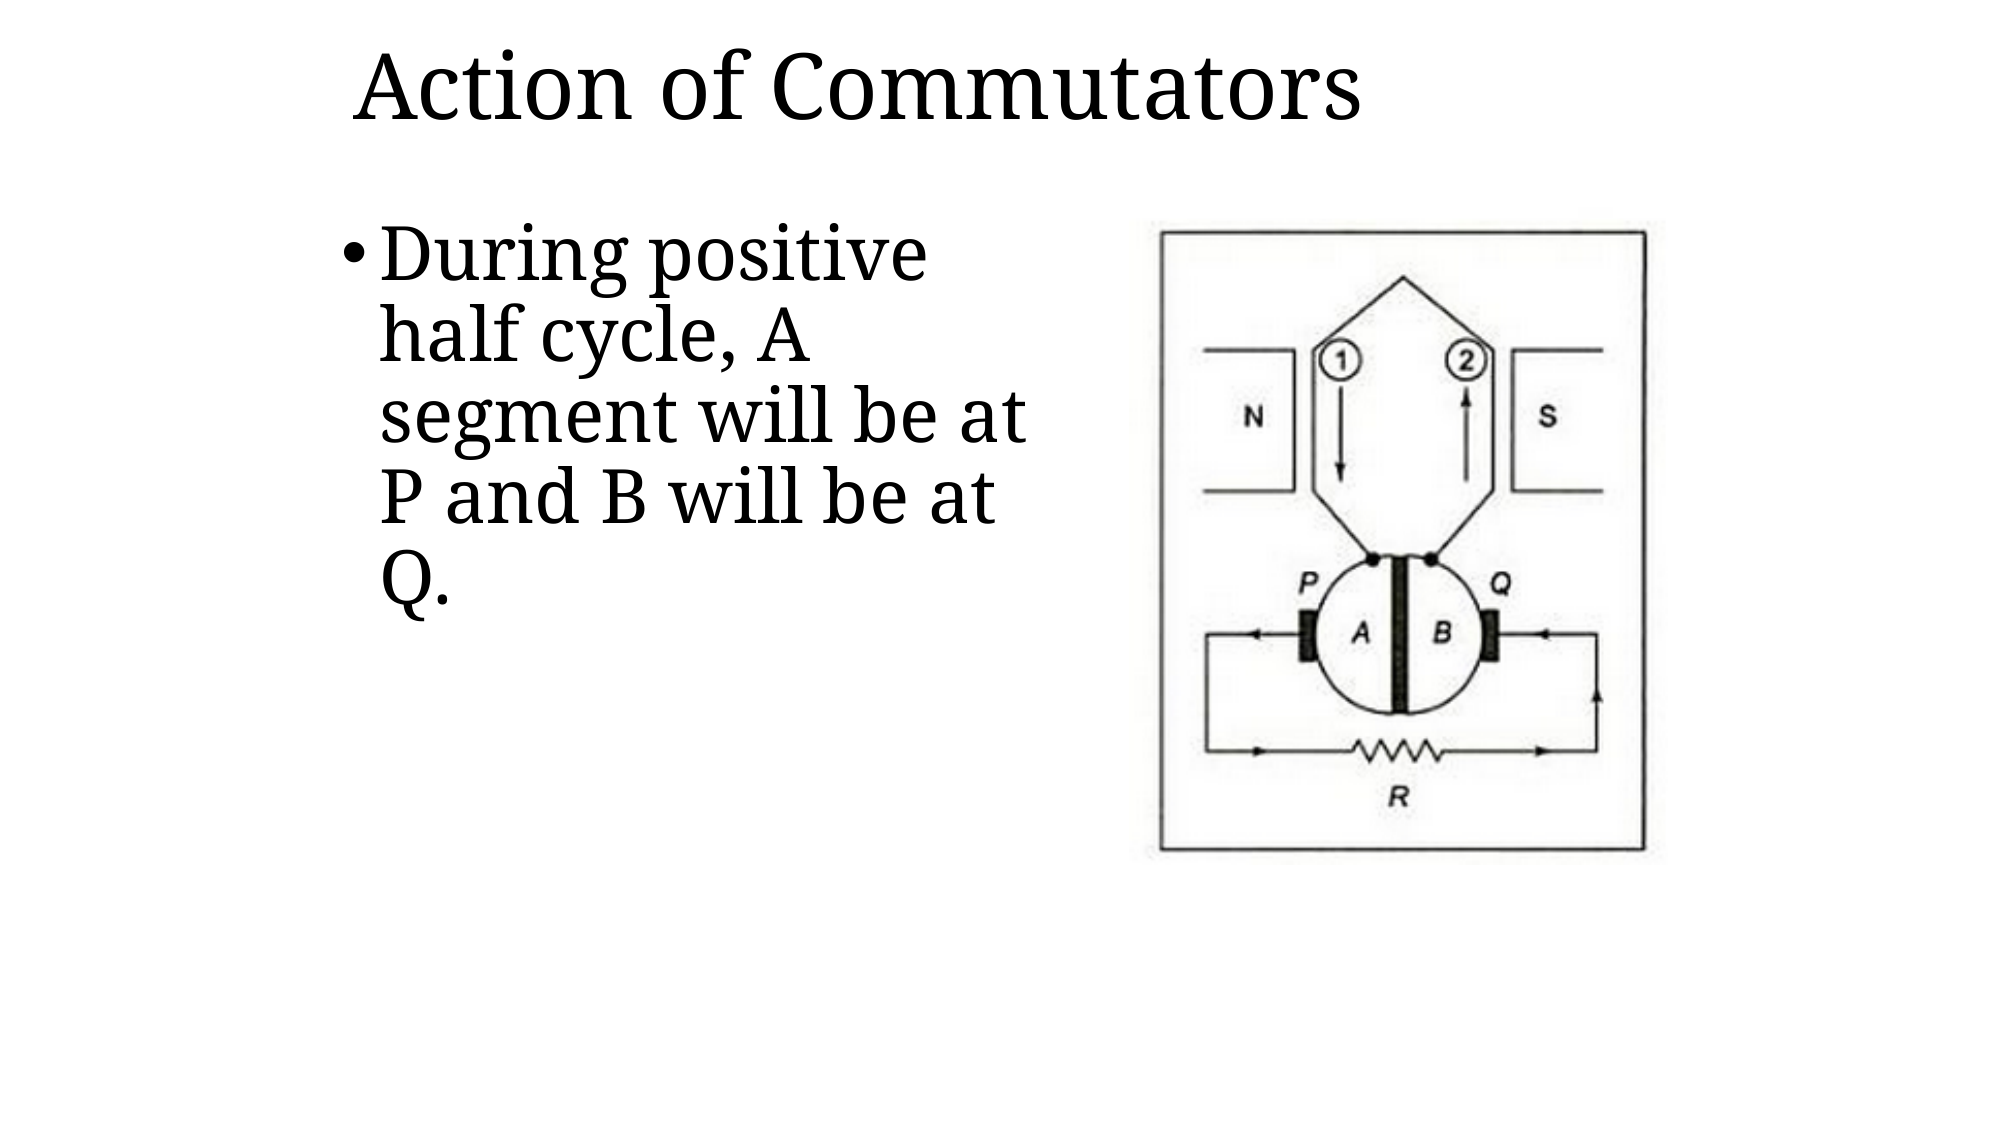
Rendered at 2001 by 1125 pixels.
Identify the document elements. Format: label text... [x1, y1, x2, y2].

title Action of Commutators [338, 19, 1689, 161]
list During positive half cycle, A segment will be at P and B will be at Q. [326, 208, 1071, 1083]
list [1129, 208, 1668, 865]
